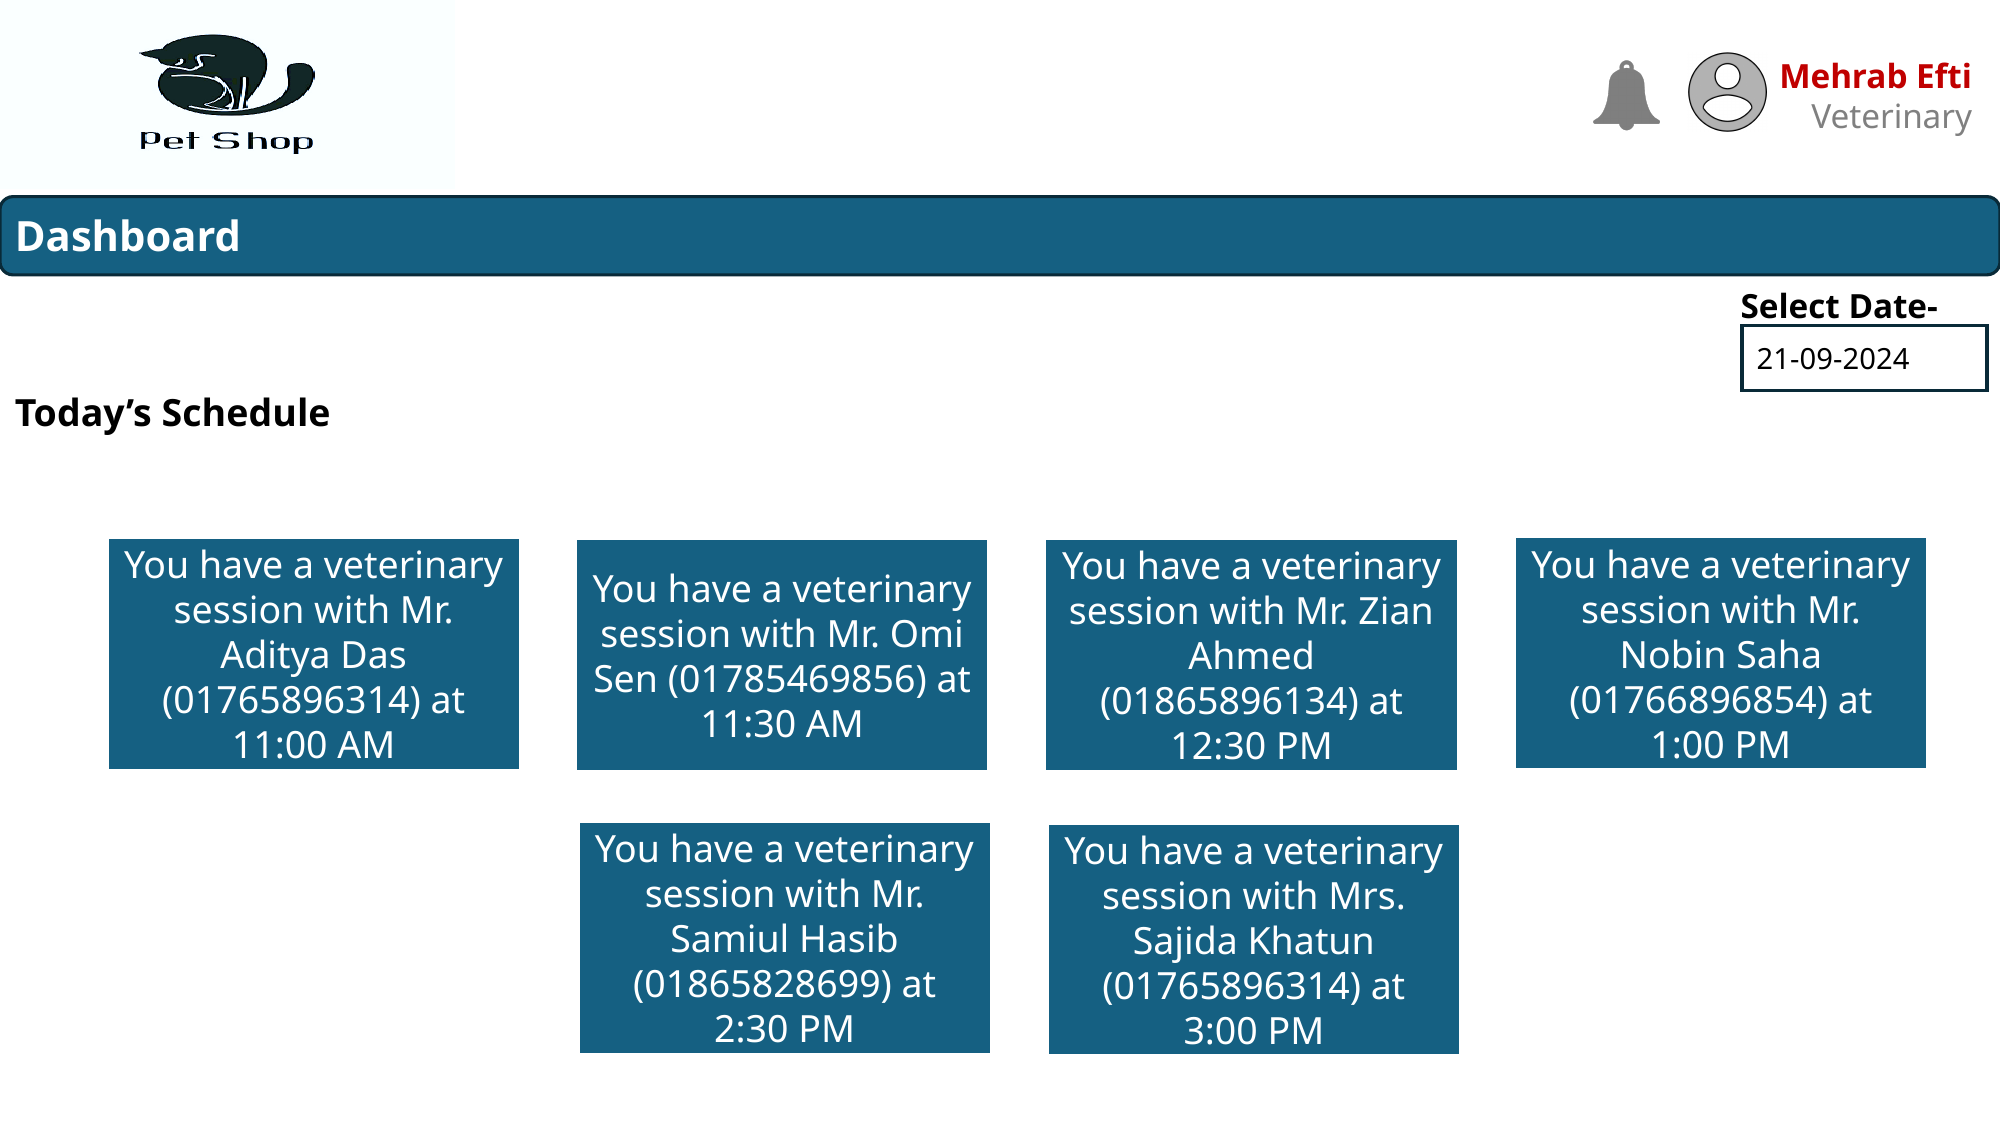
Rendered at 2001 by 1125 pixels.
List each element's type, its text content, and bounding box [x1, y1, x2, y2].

text_box [0, 195, 2000, 277]
text_box You have a veterinary session with Mrs. Sajida Khatun (01765896314) at 3:00 PM [1045, 820, 1463, 1058]
picture [1580, 49, 1673, 142]
picture [1686, 51, 1768, 133]
text_box Dashboard [0, 202, 968, 267]
text_box Mehrab Efti Veterinary [1301, 48, 1988, 143]
text_box Select Date- [1725, 277, 1983, 333]
text_box You have a veterinary session with Mr. Nobin Saha (01766896854) at 1:00 PM [1512, 534, 1930, 772]
text_box You have a veterinary session with Mr. Zian Ahmed (01865896134) at 12:30 PM [1042, 536, 1461, 774]
text_box You have a veterinary session with Mr. Aditya Das (01765896314) at 11:00 AM [104, 535, 523, 773]
text_box 21-09-2024 [1740, 324, 1989, 392]
text_box You have a veterinary session with Mr. Omi Sen (01785469856) at 11:30 AM [573, 536, 992, 774]
text_box Today’s Schedule [0, 381, 357, 441]
picture [0, 0, 456, 189]
text_box You have a veterinary session with Mr. Samiul Hasib (01865828699) at 2:30 PM [575, 819, 994, 1057]
